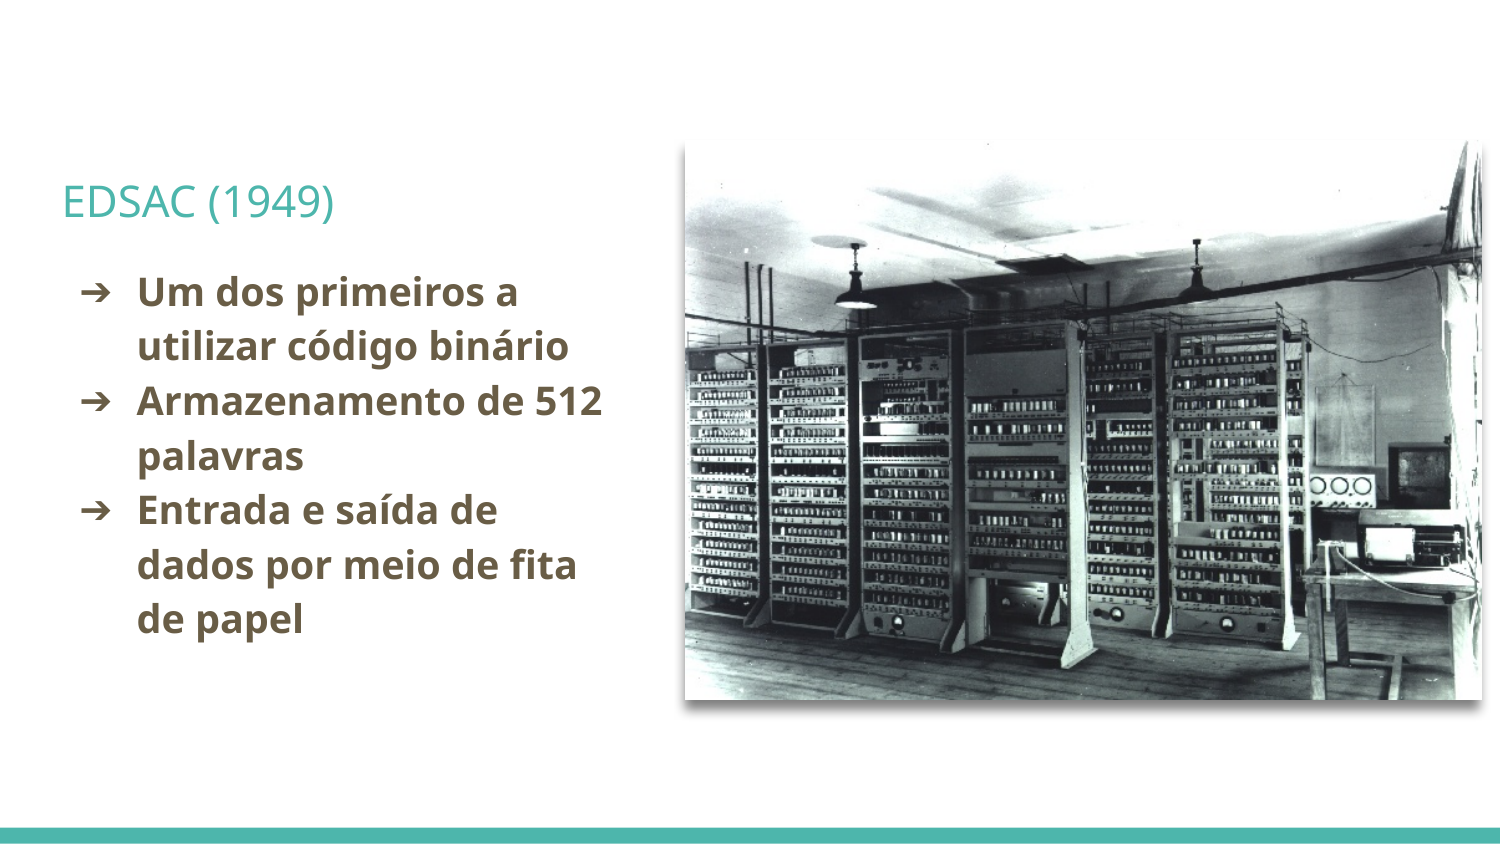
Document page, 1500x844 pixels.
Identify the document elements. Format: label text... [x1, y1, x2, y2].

list EDSAC (1949) Um dos primeiros a utilizar código binário Armazenamento de 512 palavras Entrada e saída de dados por meio de fita de papel [46, 151, 641, 693]
picture [685, 139, 1482, 701]
